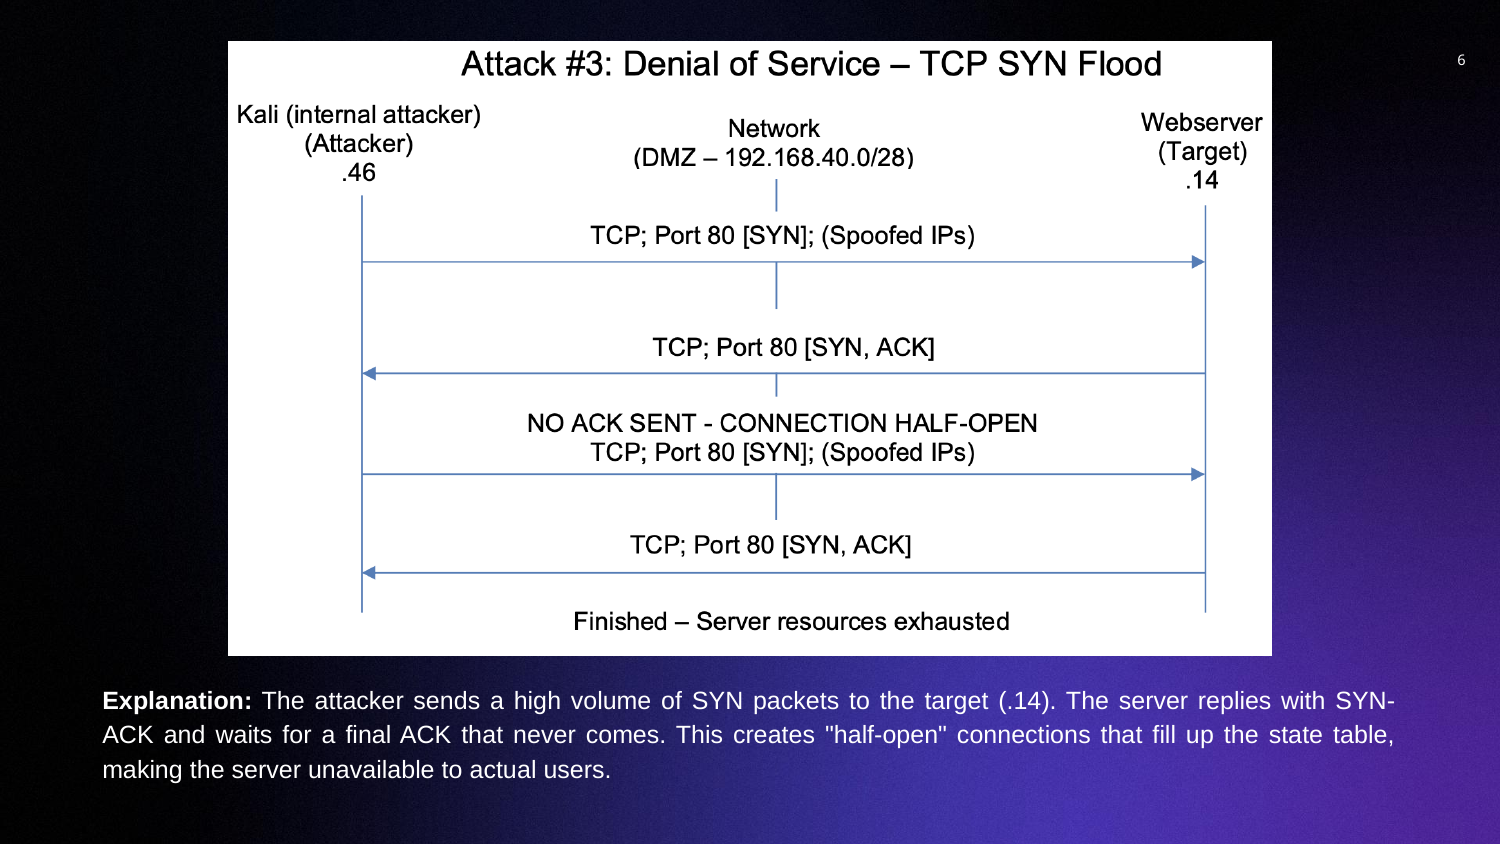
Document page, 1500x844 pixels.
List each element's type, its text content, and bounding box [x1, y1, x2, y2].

title Explanation: The attacker sends a high volume of SYN packets to the target (.14). The server replies with SYN-ACK and waits for a final ACK that never comes. This creates "half-open" connections that fill up the state table, making the server unavailable to actual users. [87, 664, 1413, 811]
picture [0, 0, 1500, 844]
slide_number ‹#› [1375, 41, 1466, 80]
